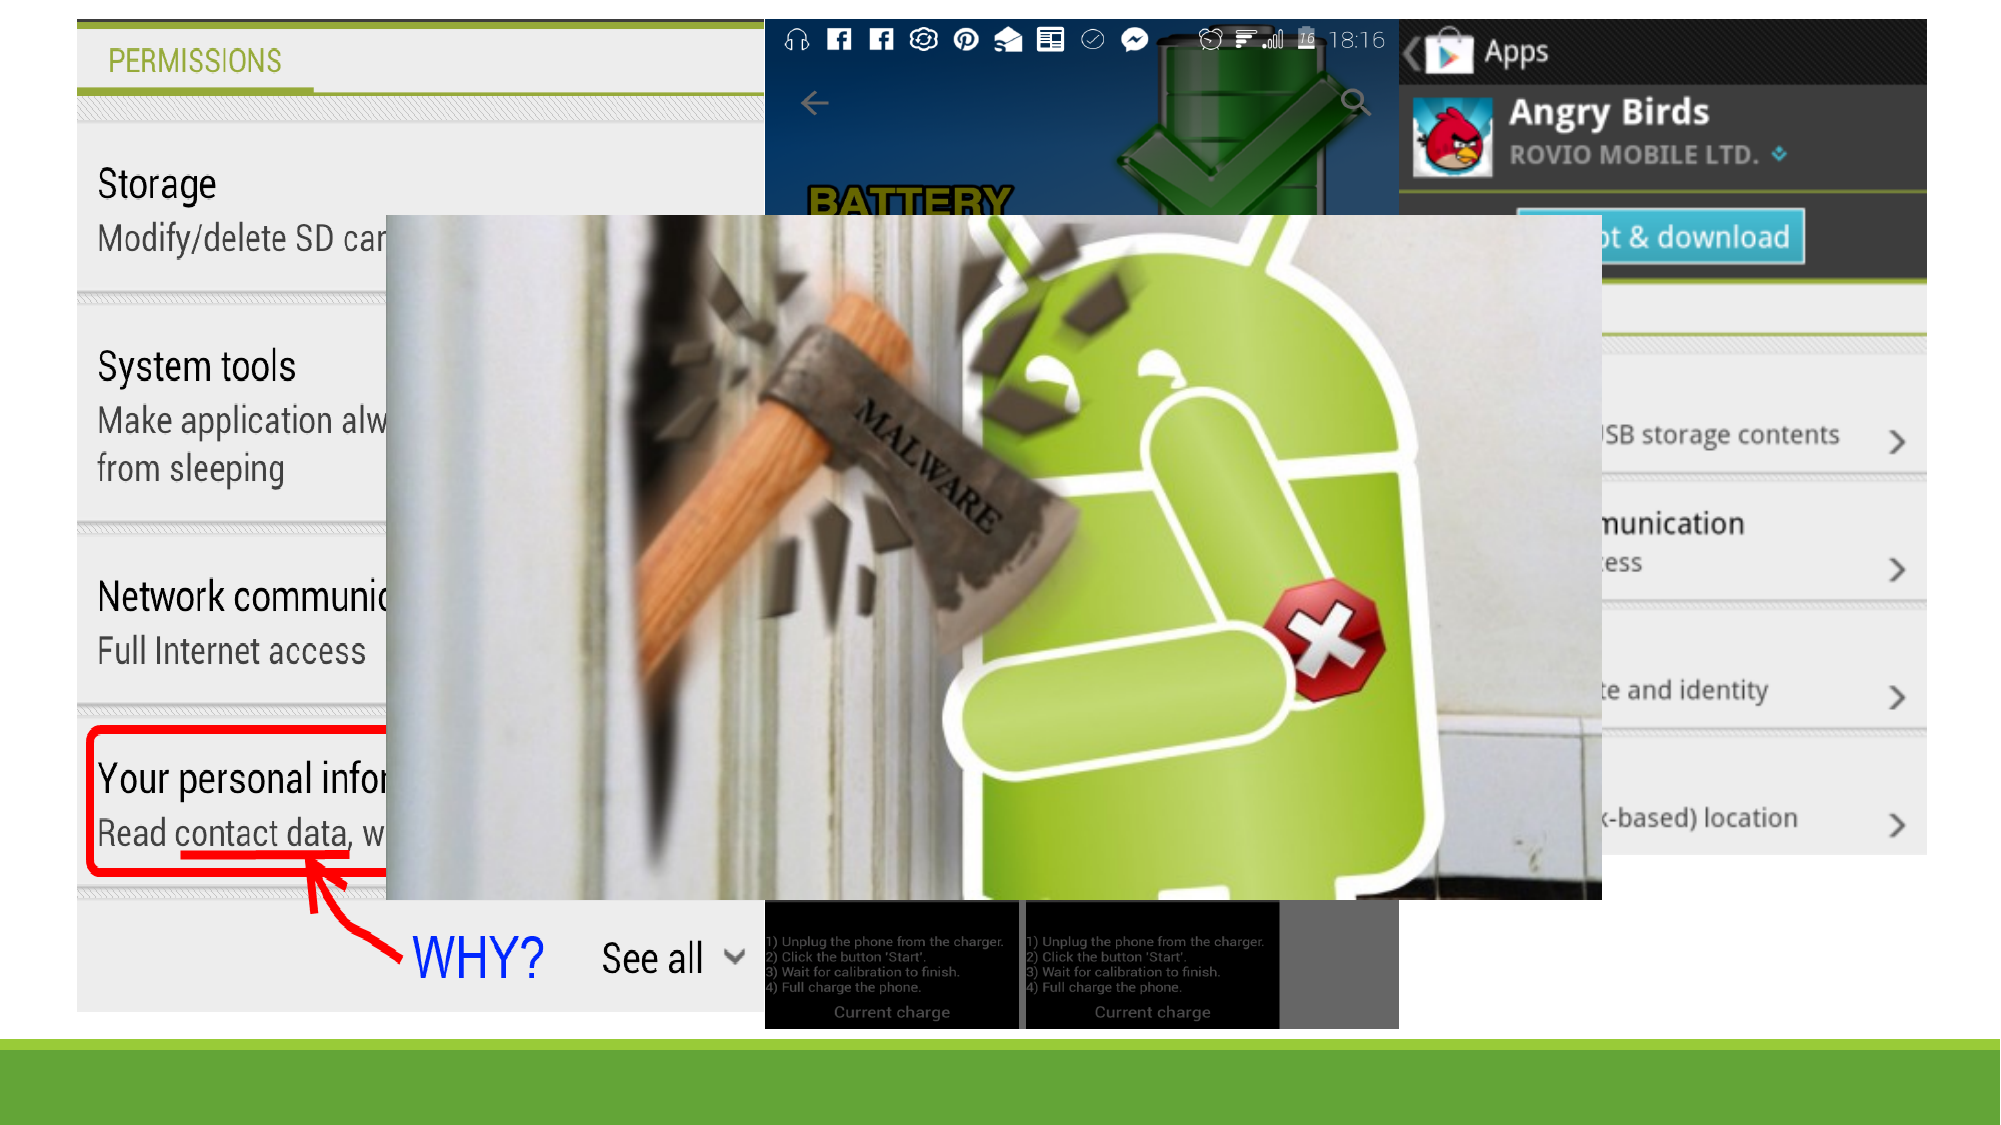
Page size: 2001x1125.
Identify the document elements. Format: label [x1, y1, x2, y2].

picture [77, 18, 1928, 1030]
